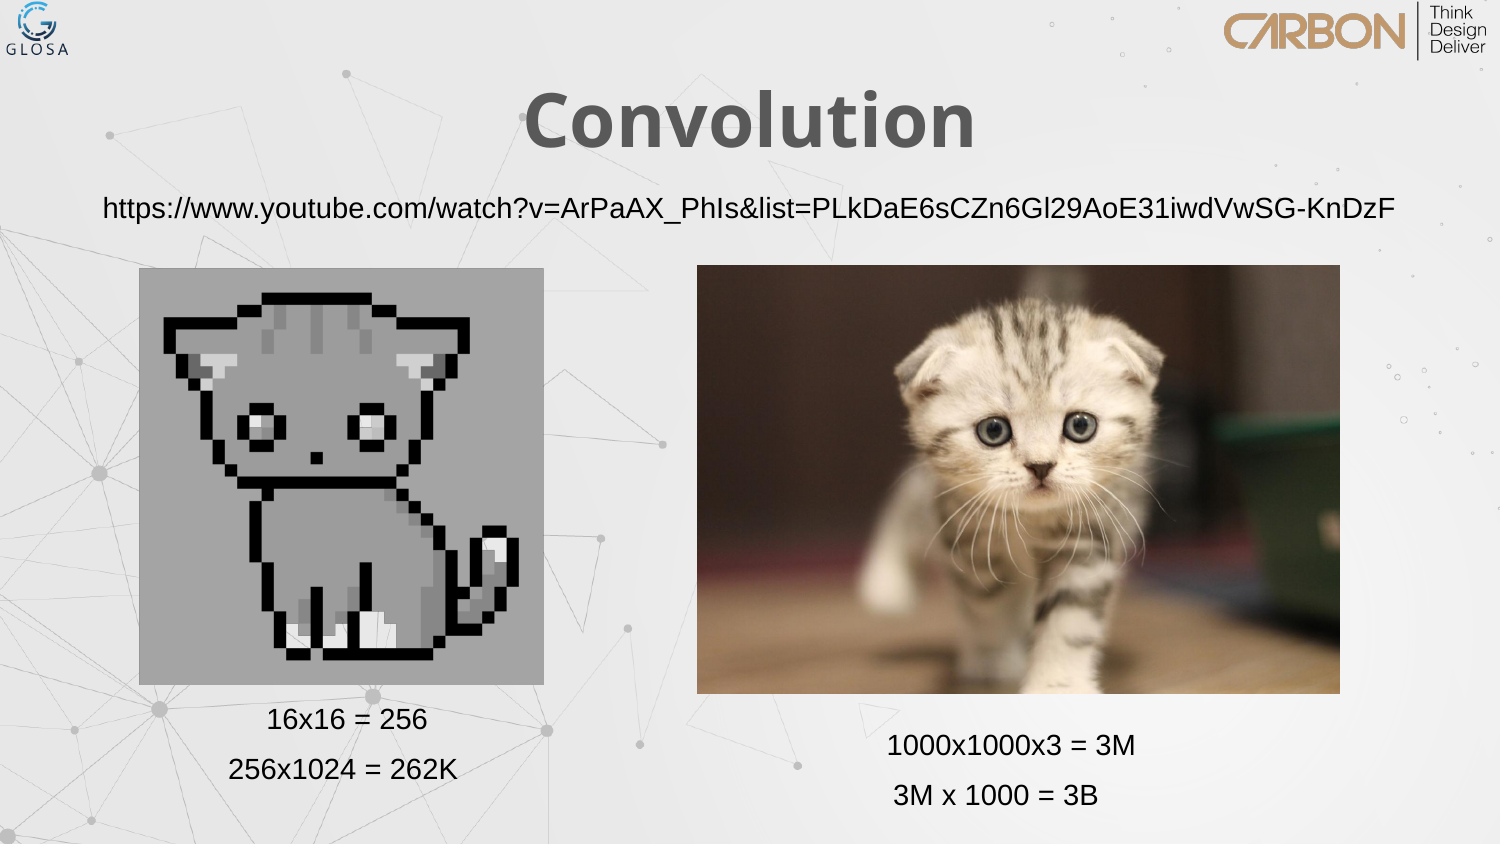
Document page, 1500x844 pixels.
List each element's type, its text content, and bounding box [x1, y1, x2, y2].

text_box 3M x 1000 = 3B [878, 769, 1123, 819]
text_box 16x16 = 256 [251, 693, 444, 743]
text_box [1, 0, 72, 69]
picture [696, 265, 1340, 694]
text_box 1000x1000x3 = 3M [871, 718, 1160, 769]
picture [1209, 0, 1500, 66]
text_box https://www.youtube.com/watch?v=ArPaAX_PhIs&list=PLkDaE6sCZn6Gl29AoE31iwdVwSG-KnDzF [87, 182, 1413, 232]
picture [127, 256, 568, 685]
title Convolution [322, 57, 1178, 140]
text_box 256x1024 = 262K [213, 743, 482, 793]
